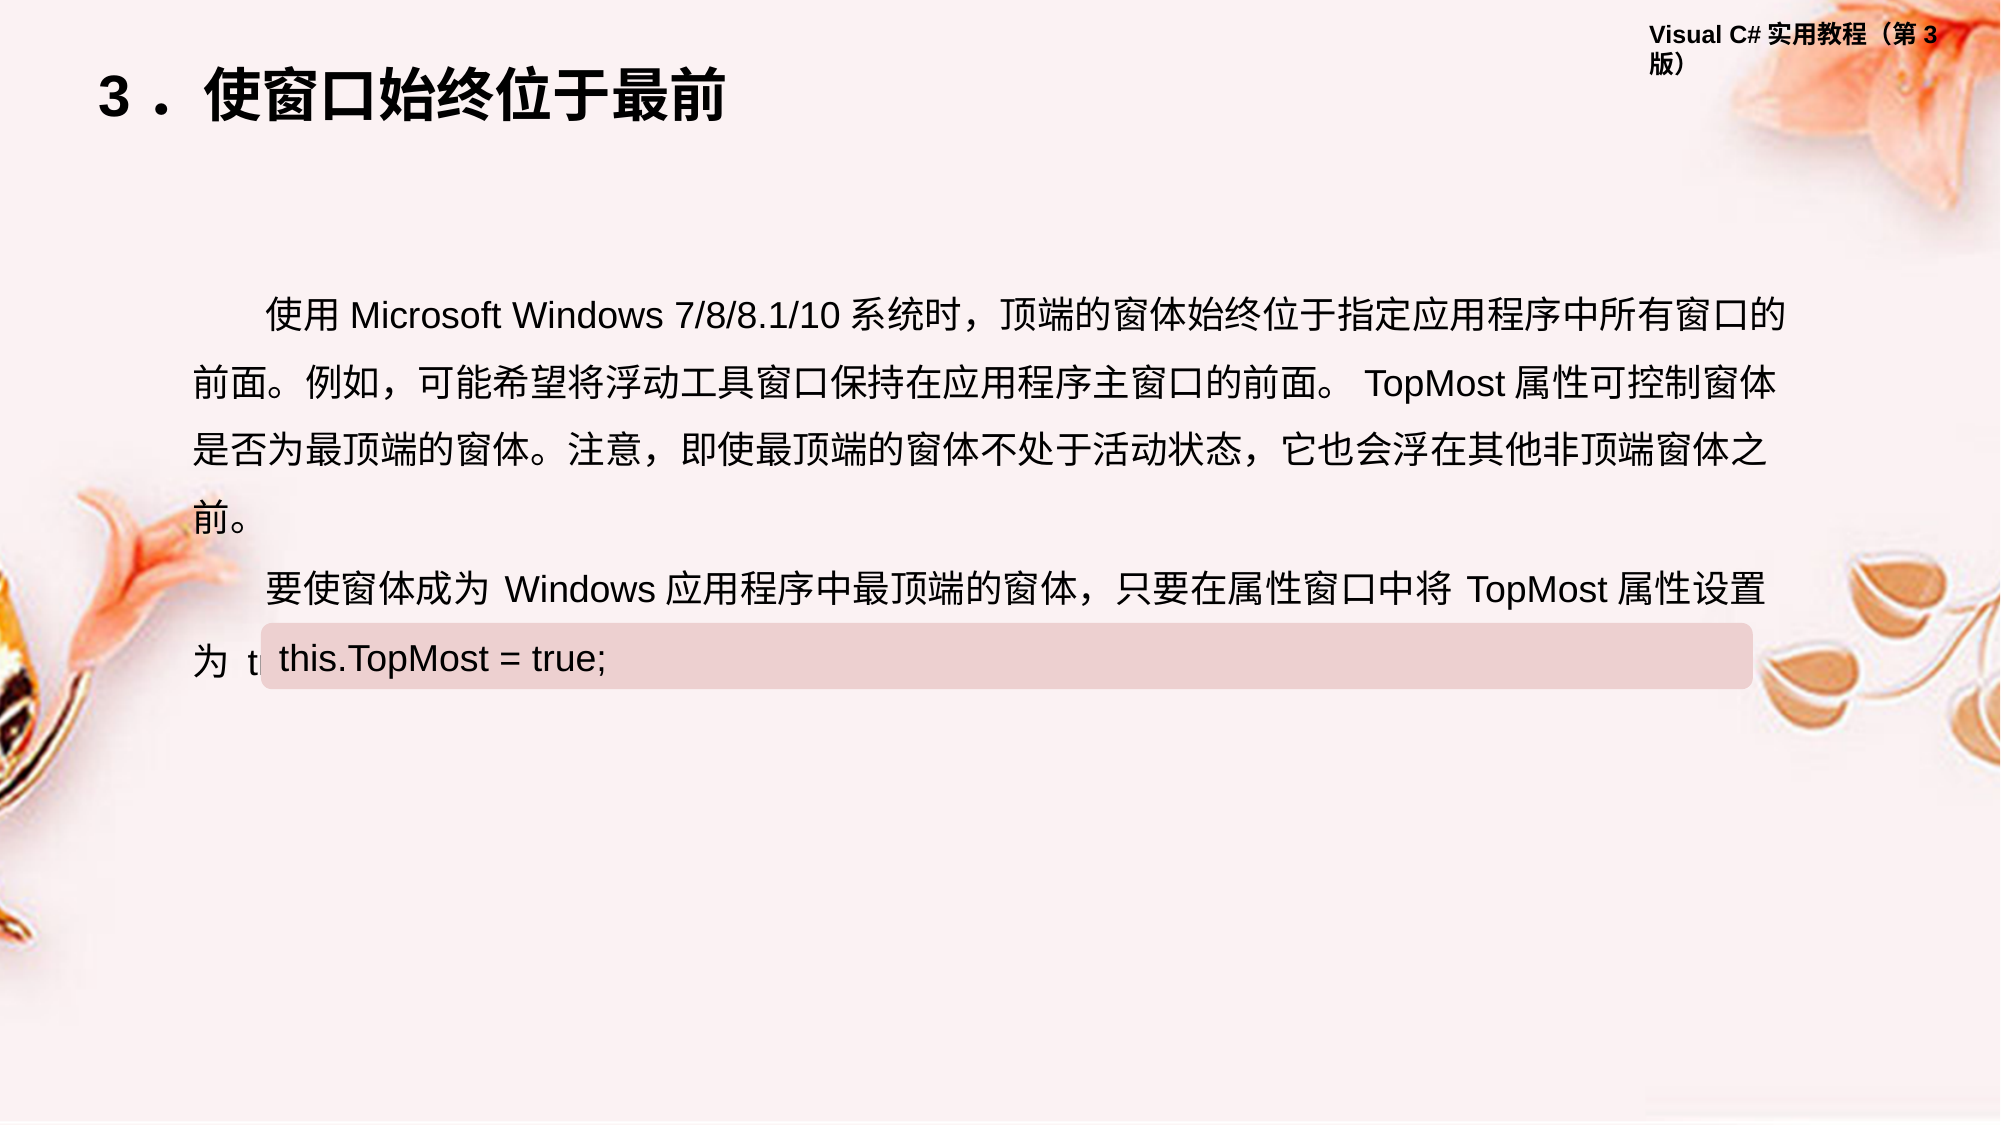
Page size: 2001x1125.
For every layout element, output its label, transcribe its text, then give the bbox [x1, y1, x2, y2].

text_box 3．使窗口始终位于最前 [83, 58, 1035, 136]
text_box 使用Microsoft Windows 7/8/8.1/10系统时，顶端的窗体始终位于指定应用程序中所有窗口的前面。例如，可能希望将浮动工具窗口保持在应用程序主窗口的前面。TopMost属性可控制窗体是否为最顶端的窗体。注意，即使最顶端的窗体不处于活动状态，它也会浮在其他非顶端窗体之前。 要使窗体成为 Windows应用程序中最顶端的窗体，只要在属性窗口中将 TopMost属性设置为 true即可，或者在程序代码中将TopMost属性设置为true，代码如下： [177, 261, 1816, 691]
text_box this.TopMost = true; [260, 622, 1753, 690]
picture [0, 0, 2001, 1125]
